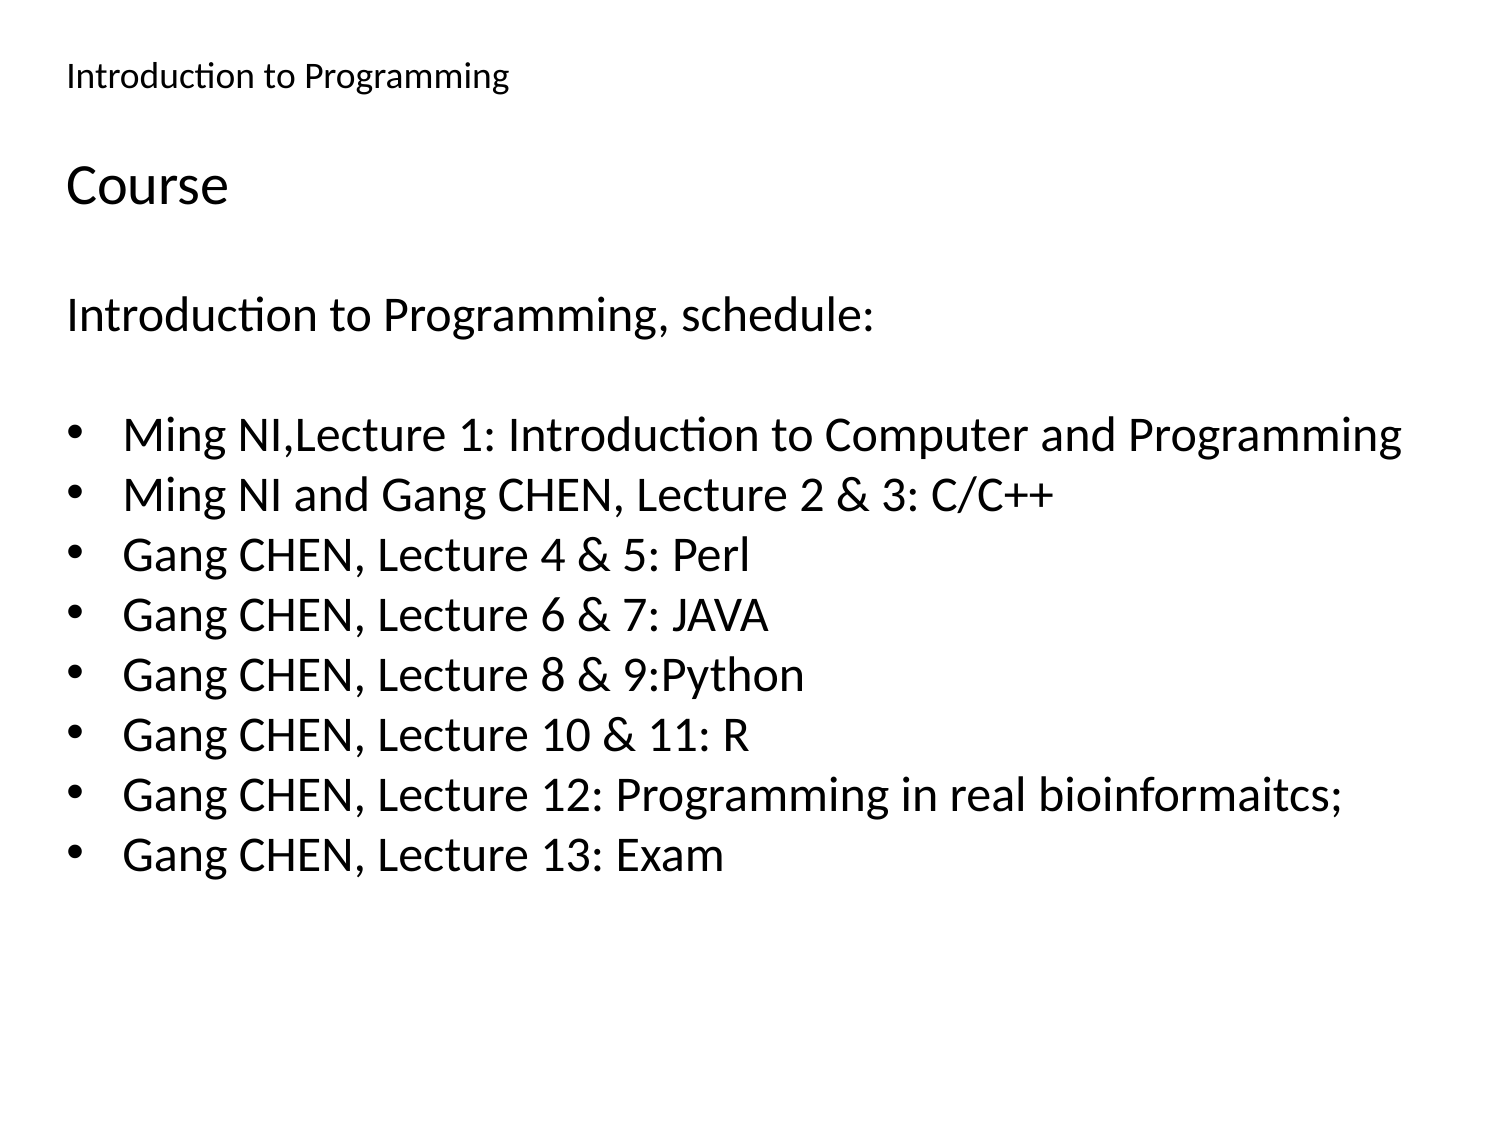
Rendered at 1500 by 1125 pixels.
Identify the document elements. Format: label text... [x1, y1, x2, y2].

text_box Course [51, 138, 1397, 274]
text_box Introduction to Programming, schedule: Ming NI,Lecture 1: Introduction to Computer and Programming Ming NI and Gang CHEN, Lecture 2 & 3: C/C++ Gang CHEN, Lecture 4 & 5: Perl Gang CHEN, Lecture 6 & 7: JAVA Gang CHEN, Lecture 8 & 9:Python Gang CHEN, Lecture 10 & 11: R Gang CHEN, Lecture 12: Programming in real bioinformaitcs; Gang CHEN, Lecture 13: Exam [51, 274, 1439, 934]
text_box Introduction to Programming [51, 43, 533, 103]
